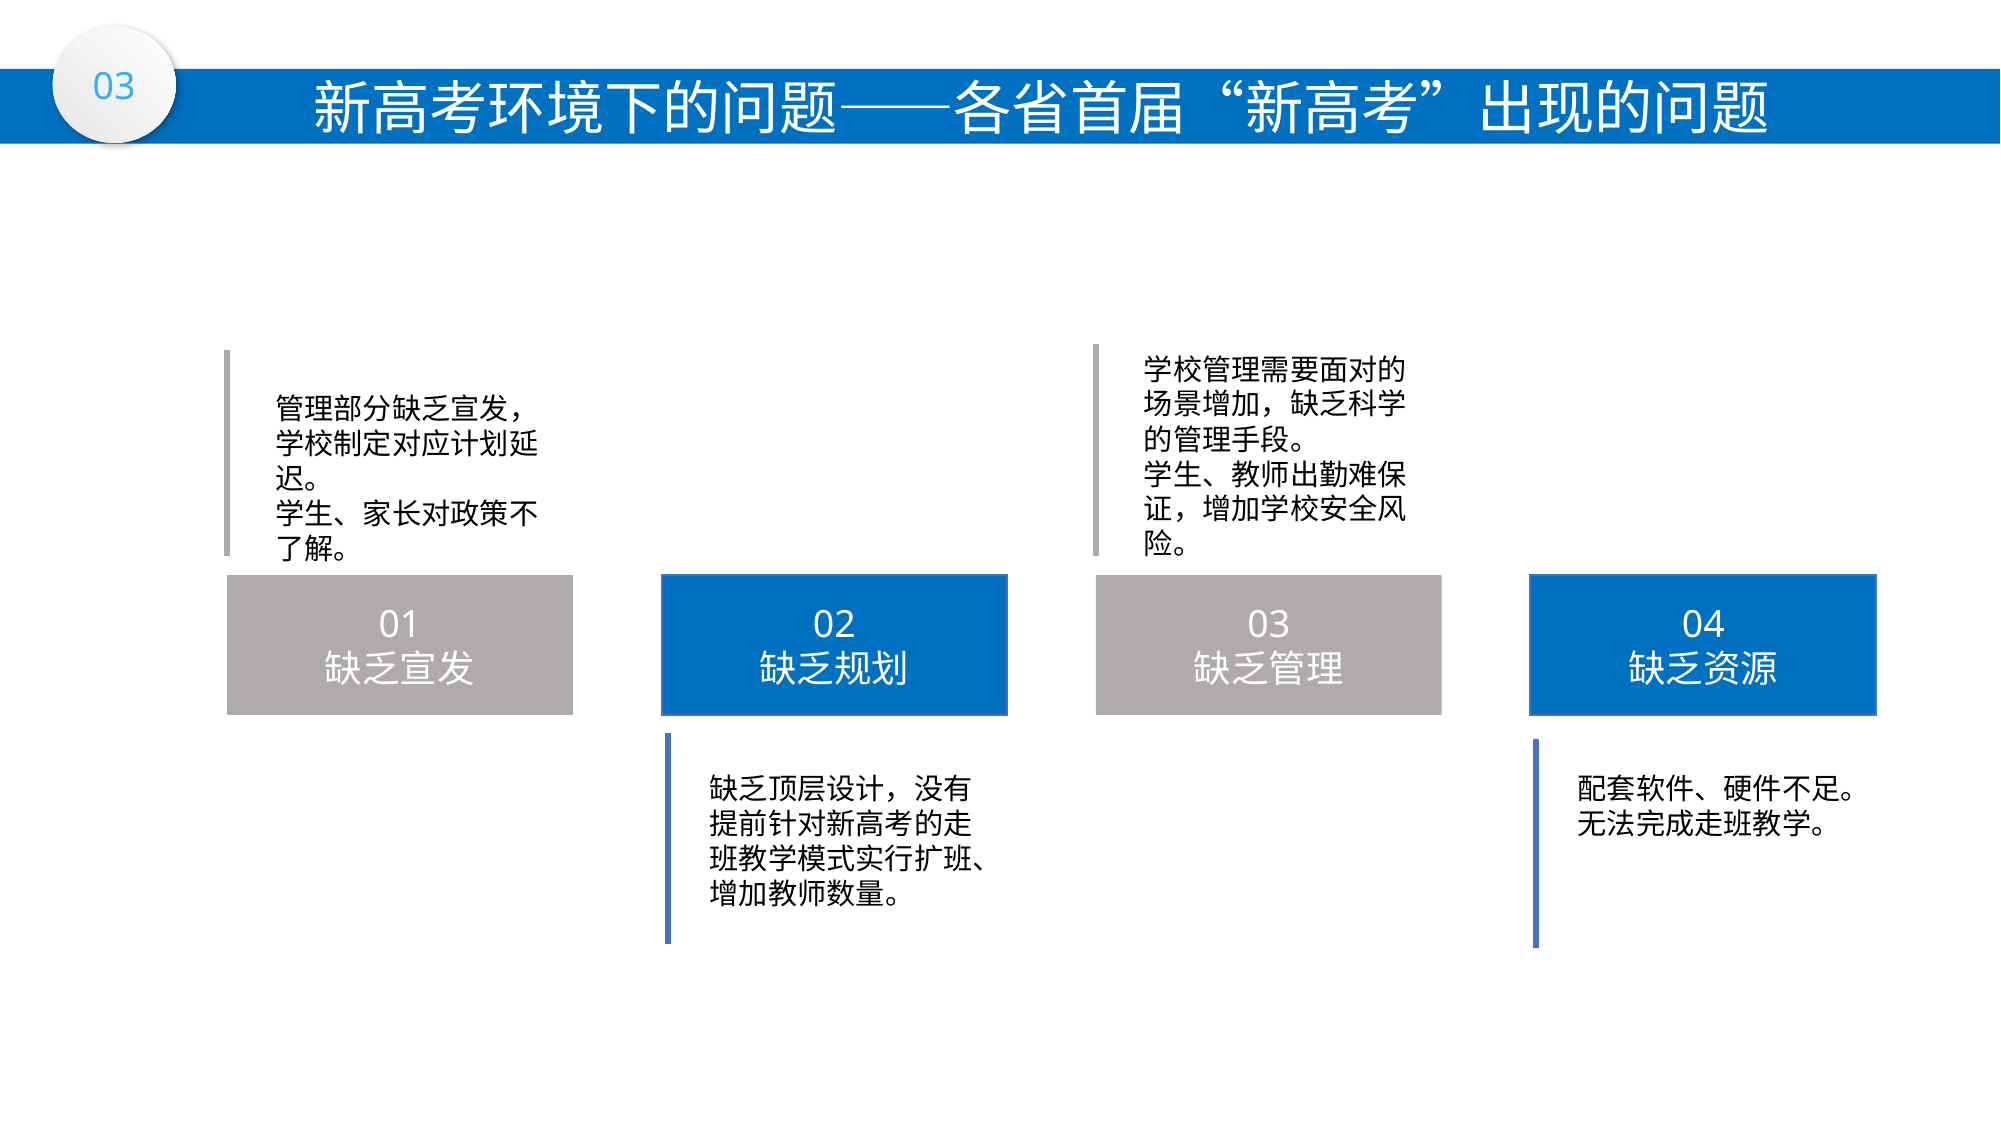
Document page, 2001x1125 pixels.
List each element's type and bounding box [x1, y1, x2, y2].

text_box [0, 26, 2000, 144]
text_box [227, 343, 1877, 948]
